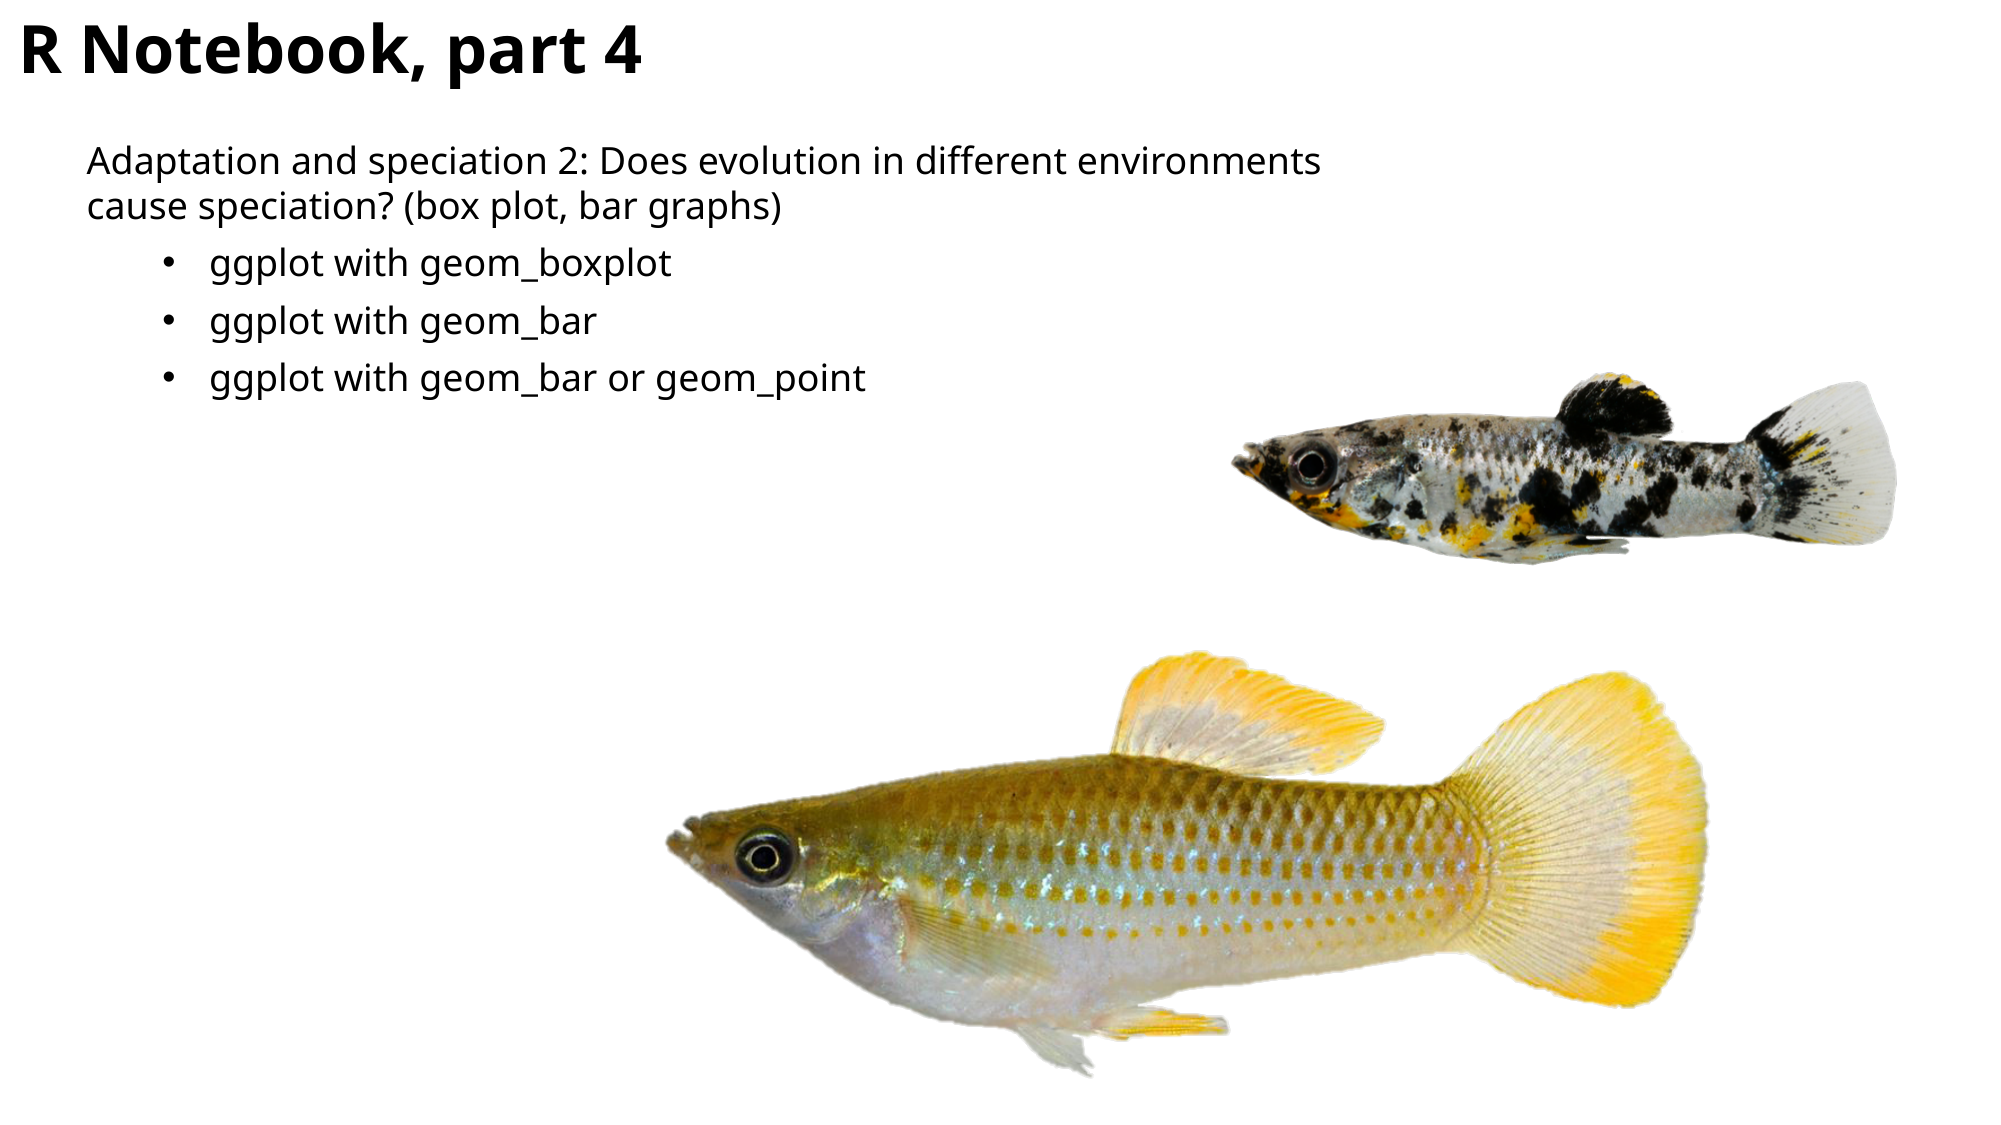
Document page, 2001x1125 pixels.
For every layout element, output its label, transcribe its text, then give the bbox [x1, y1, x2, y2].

text_box Adaptation and speciation 2: Does evolution in different environments cause speciation? (box plot, bar graphs) ggplot with geom_boxplot ggplot with geom_bar ggplot with geom_bar or geom_point [71, 129, 1379, 407]
picture [639, 299, 2000, 1106]
text_box R Notebook, part 4 [3, 0, 659, 95]
